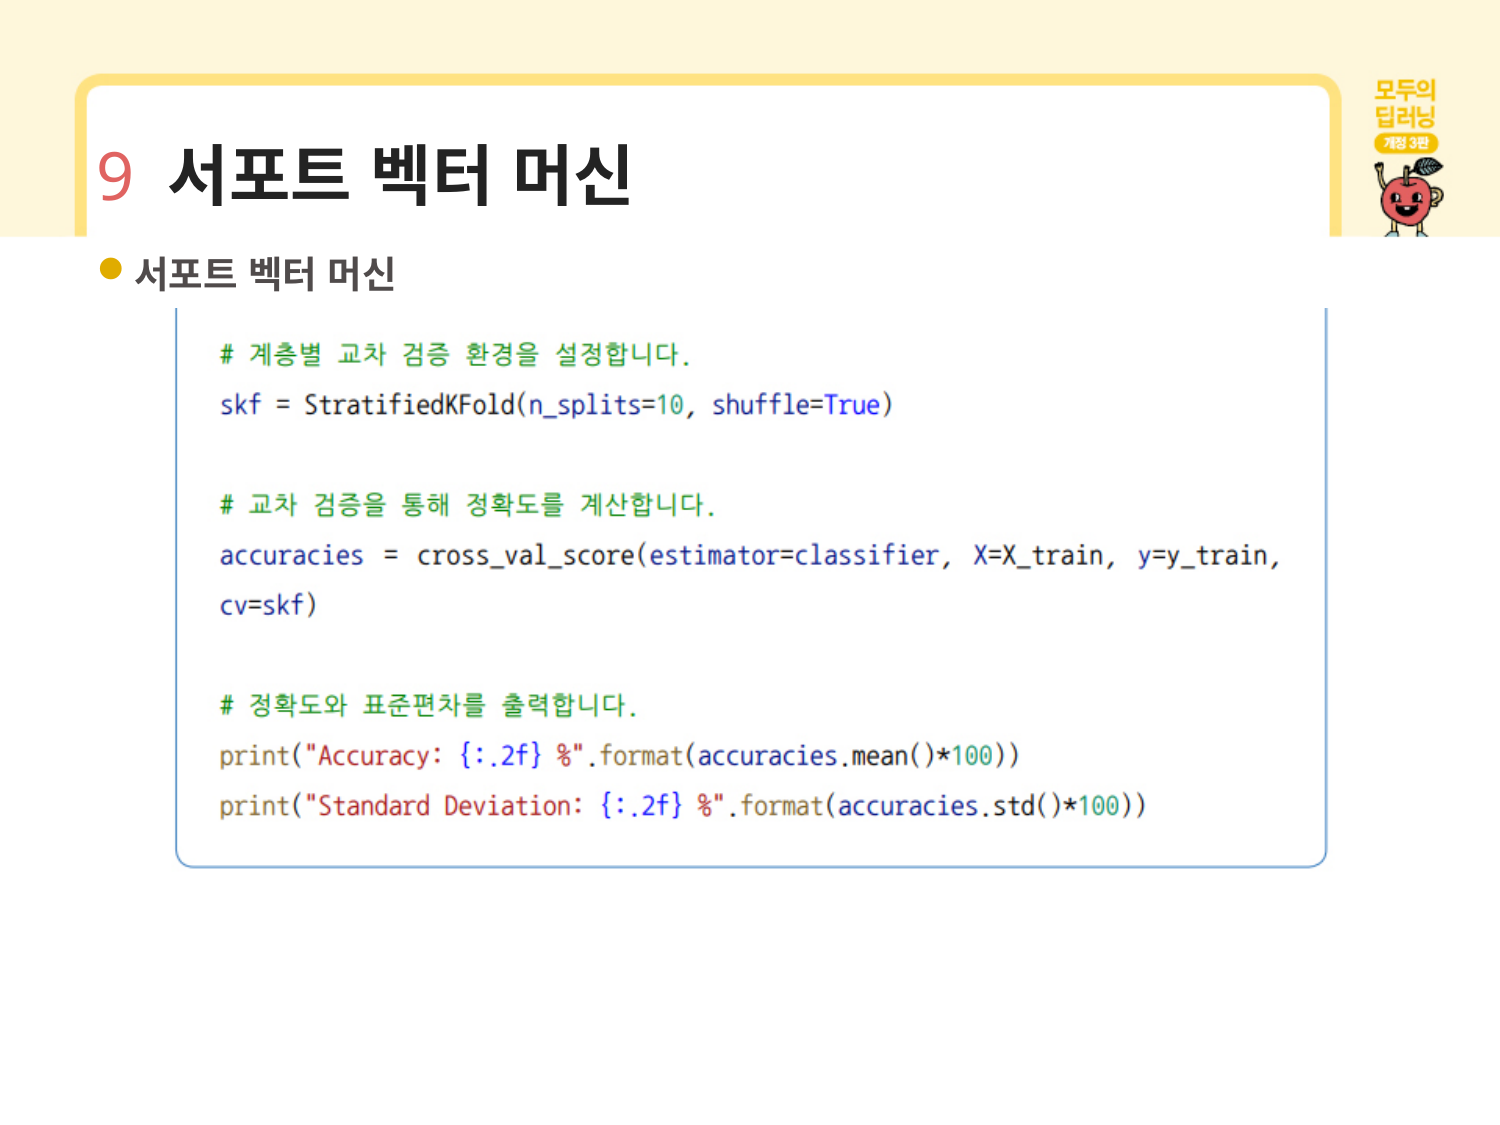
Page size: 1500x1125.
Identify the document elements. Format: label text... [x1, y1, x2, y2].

picture [0, 0, 1500, 1125]
title 9 서포트 벡터 머신 [81, 90, 1412, 222]
list 서포트 벡터 머신 [81, 239, 1393, 1054]
